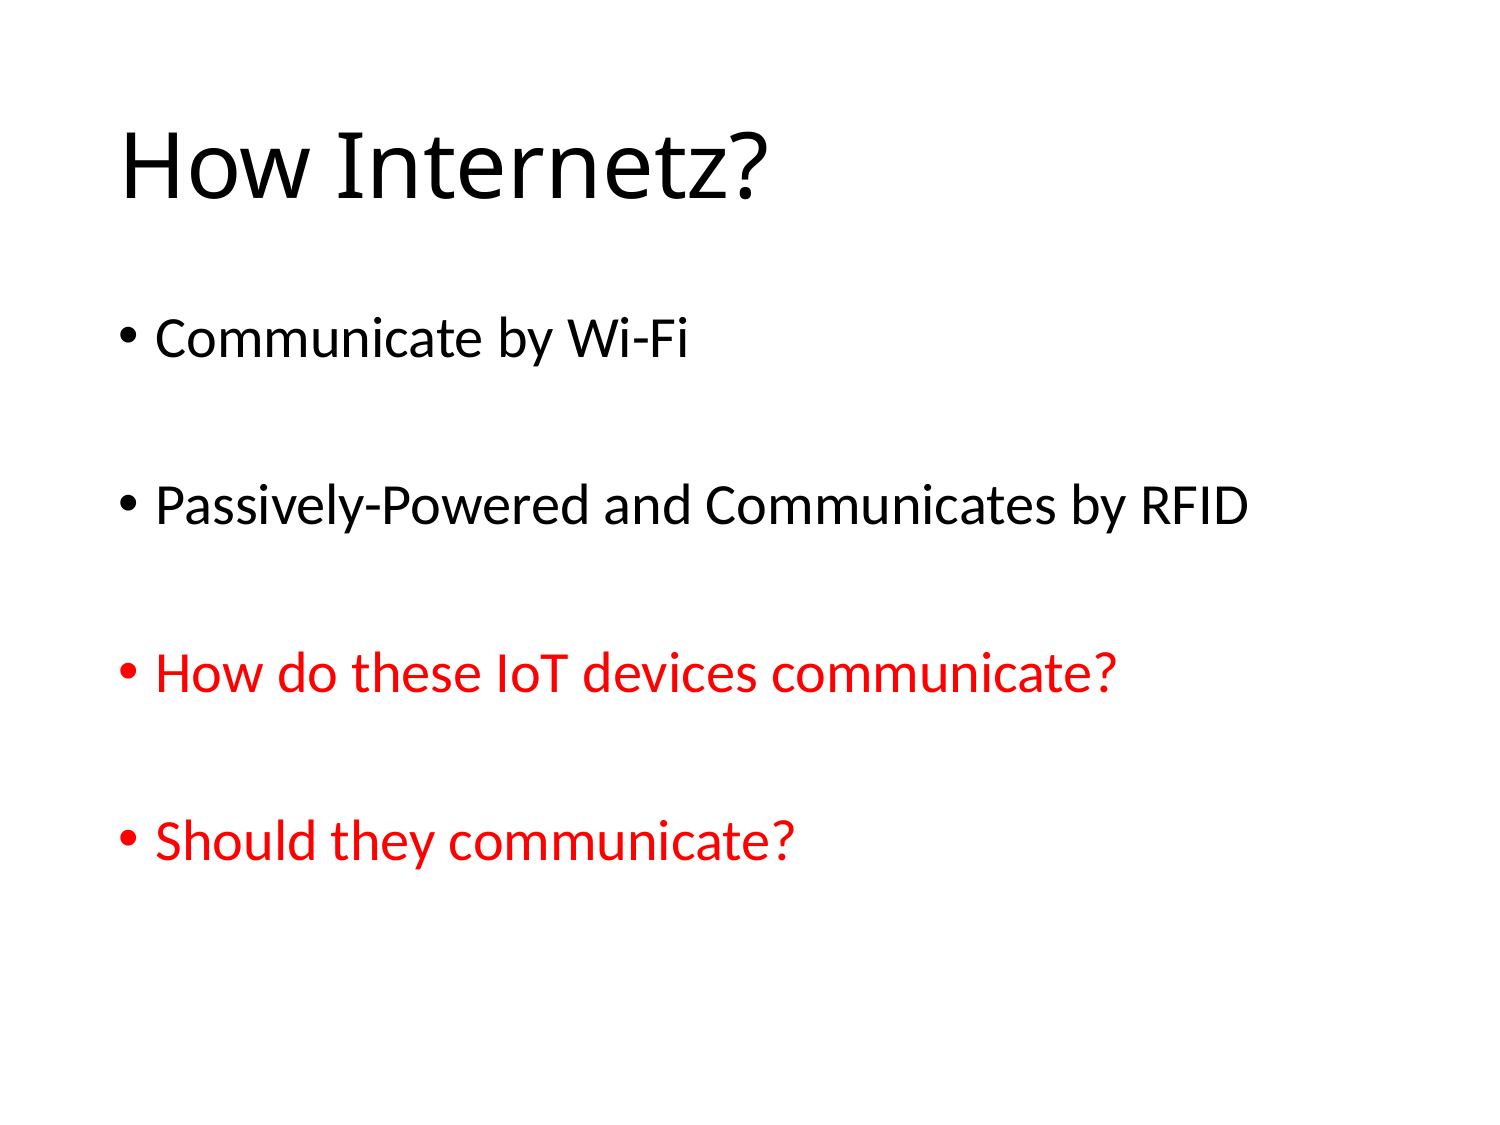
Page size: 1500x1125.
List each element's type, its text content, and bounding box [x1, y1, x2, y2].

title How Internetz? [103, 59, 1397, 278]
list Communicate by Wi-Fi Passively-Powered and Communicates by RFID How do these IoT devices communicate? Should they communicate? [103, 299, 1397, 1014]
